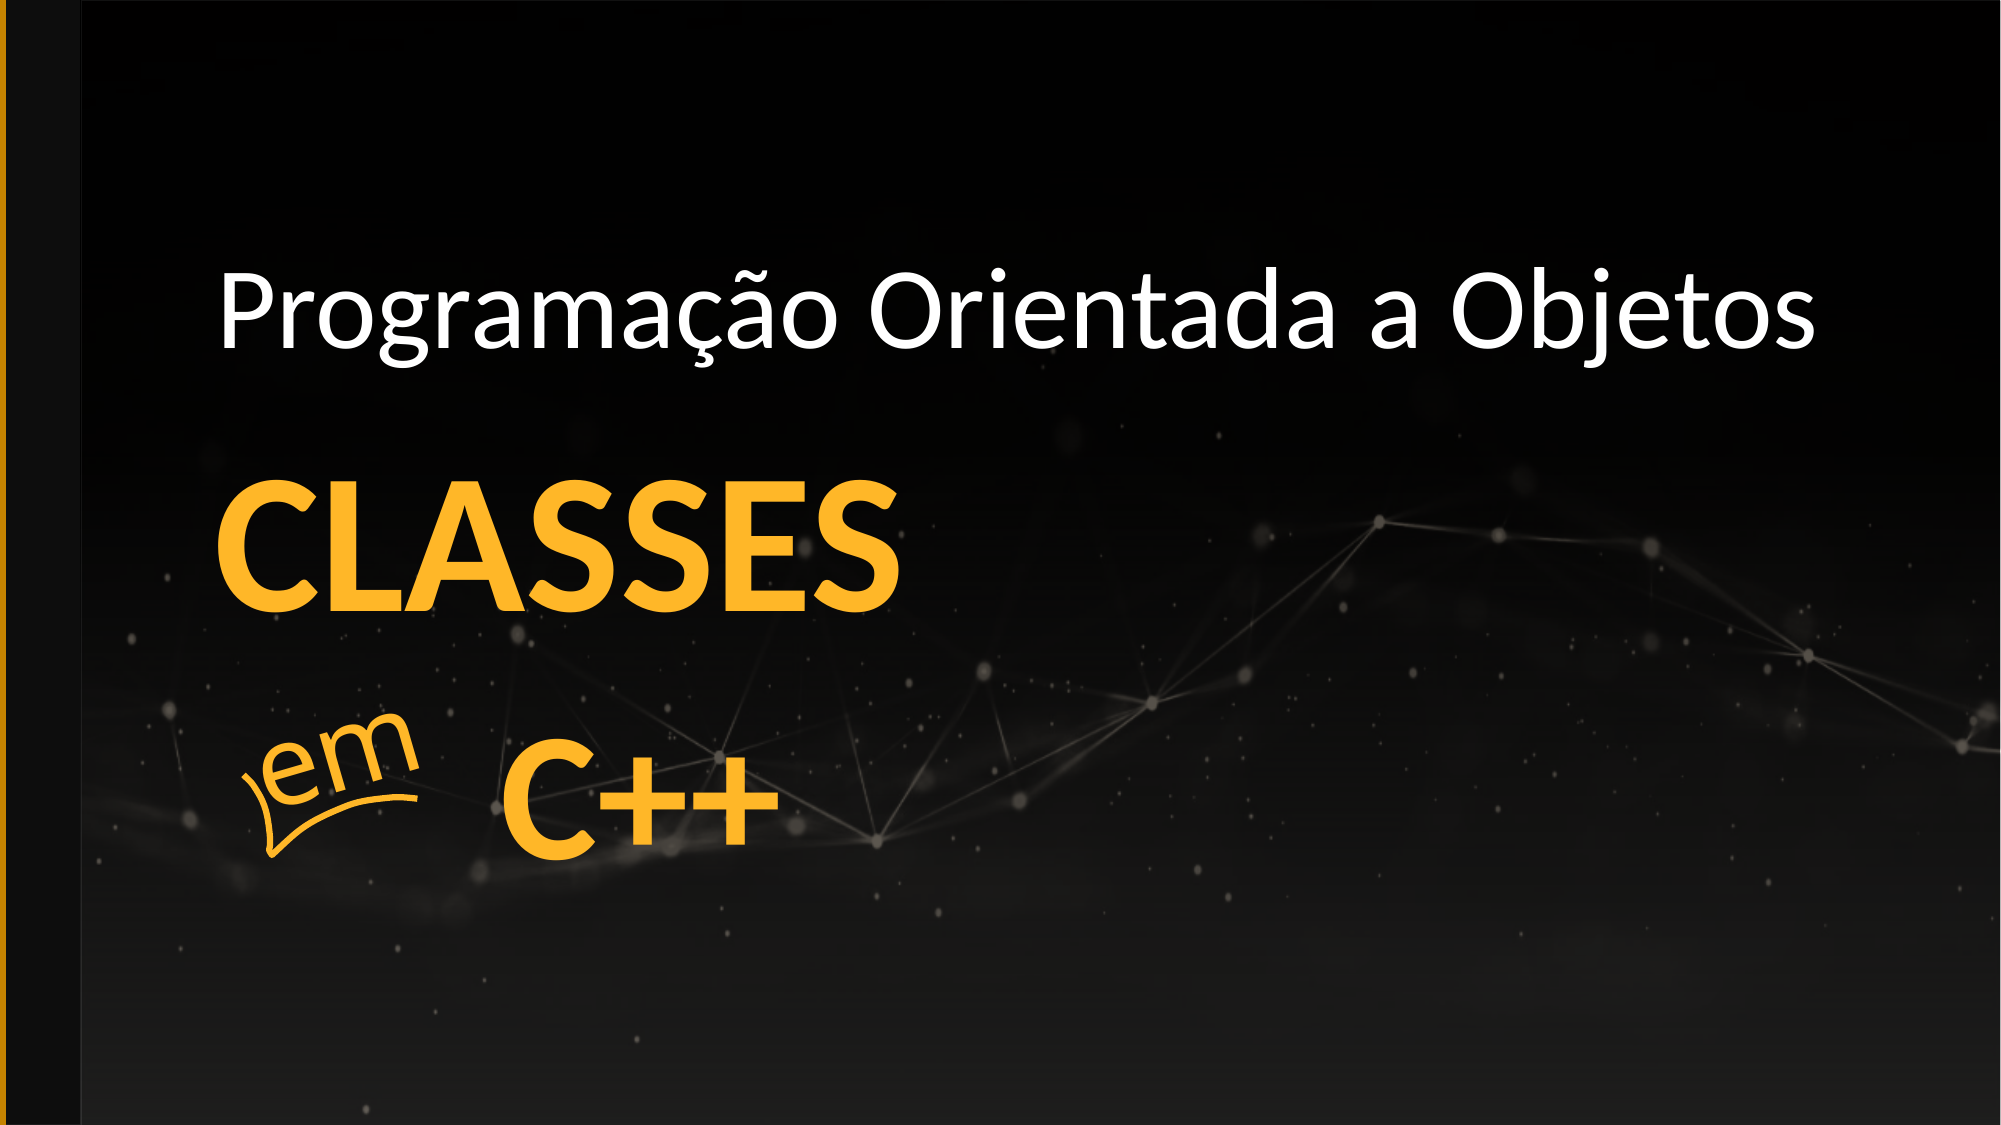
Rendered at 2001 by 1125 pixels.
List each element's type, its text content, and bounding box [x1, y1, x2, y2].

title Classes [200, 403, 1900, 728]
subtitle Programação Orientada a Objetos [200, 156, 1900, 379]
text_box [241, 668, 818, 907]
